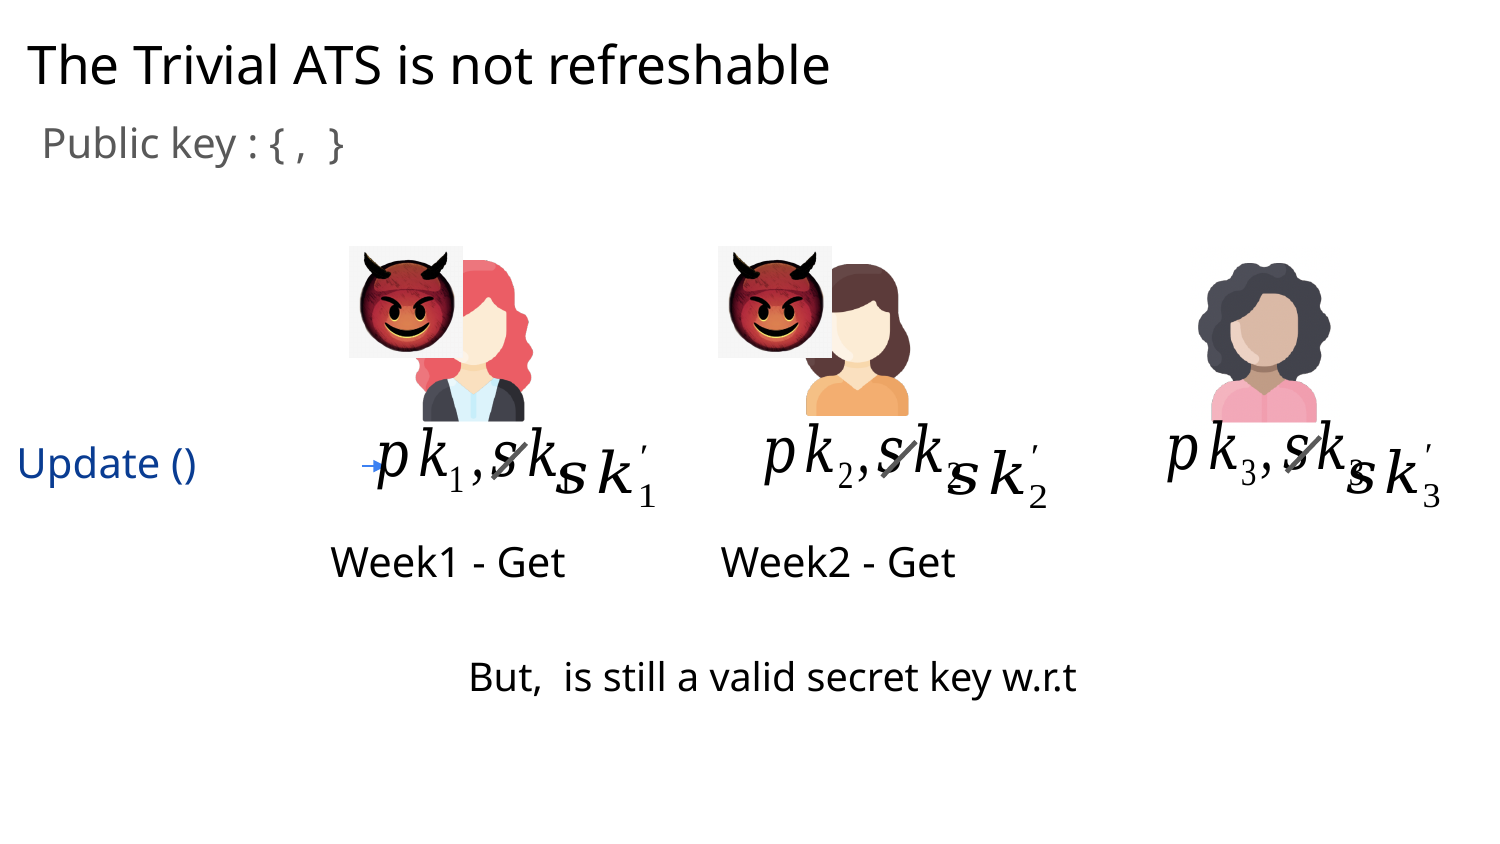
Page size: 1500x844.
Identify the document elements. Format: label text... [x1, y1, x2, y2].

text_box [1286, 436, 1321, 473]
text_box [492, 443, 527, 479]
title The Trivial ATS is not refreshable [12, 16, 1411, 111]
picture [1190, 246, 1340, 437]
picture [718, 246, 924, 432]
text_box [881, 441, 917, 478]
picture [349, 246, 544, 437]
